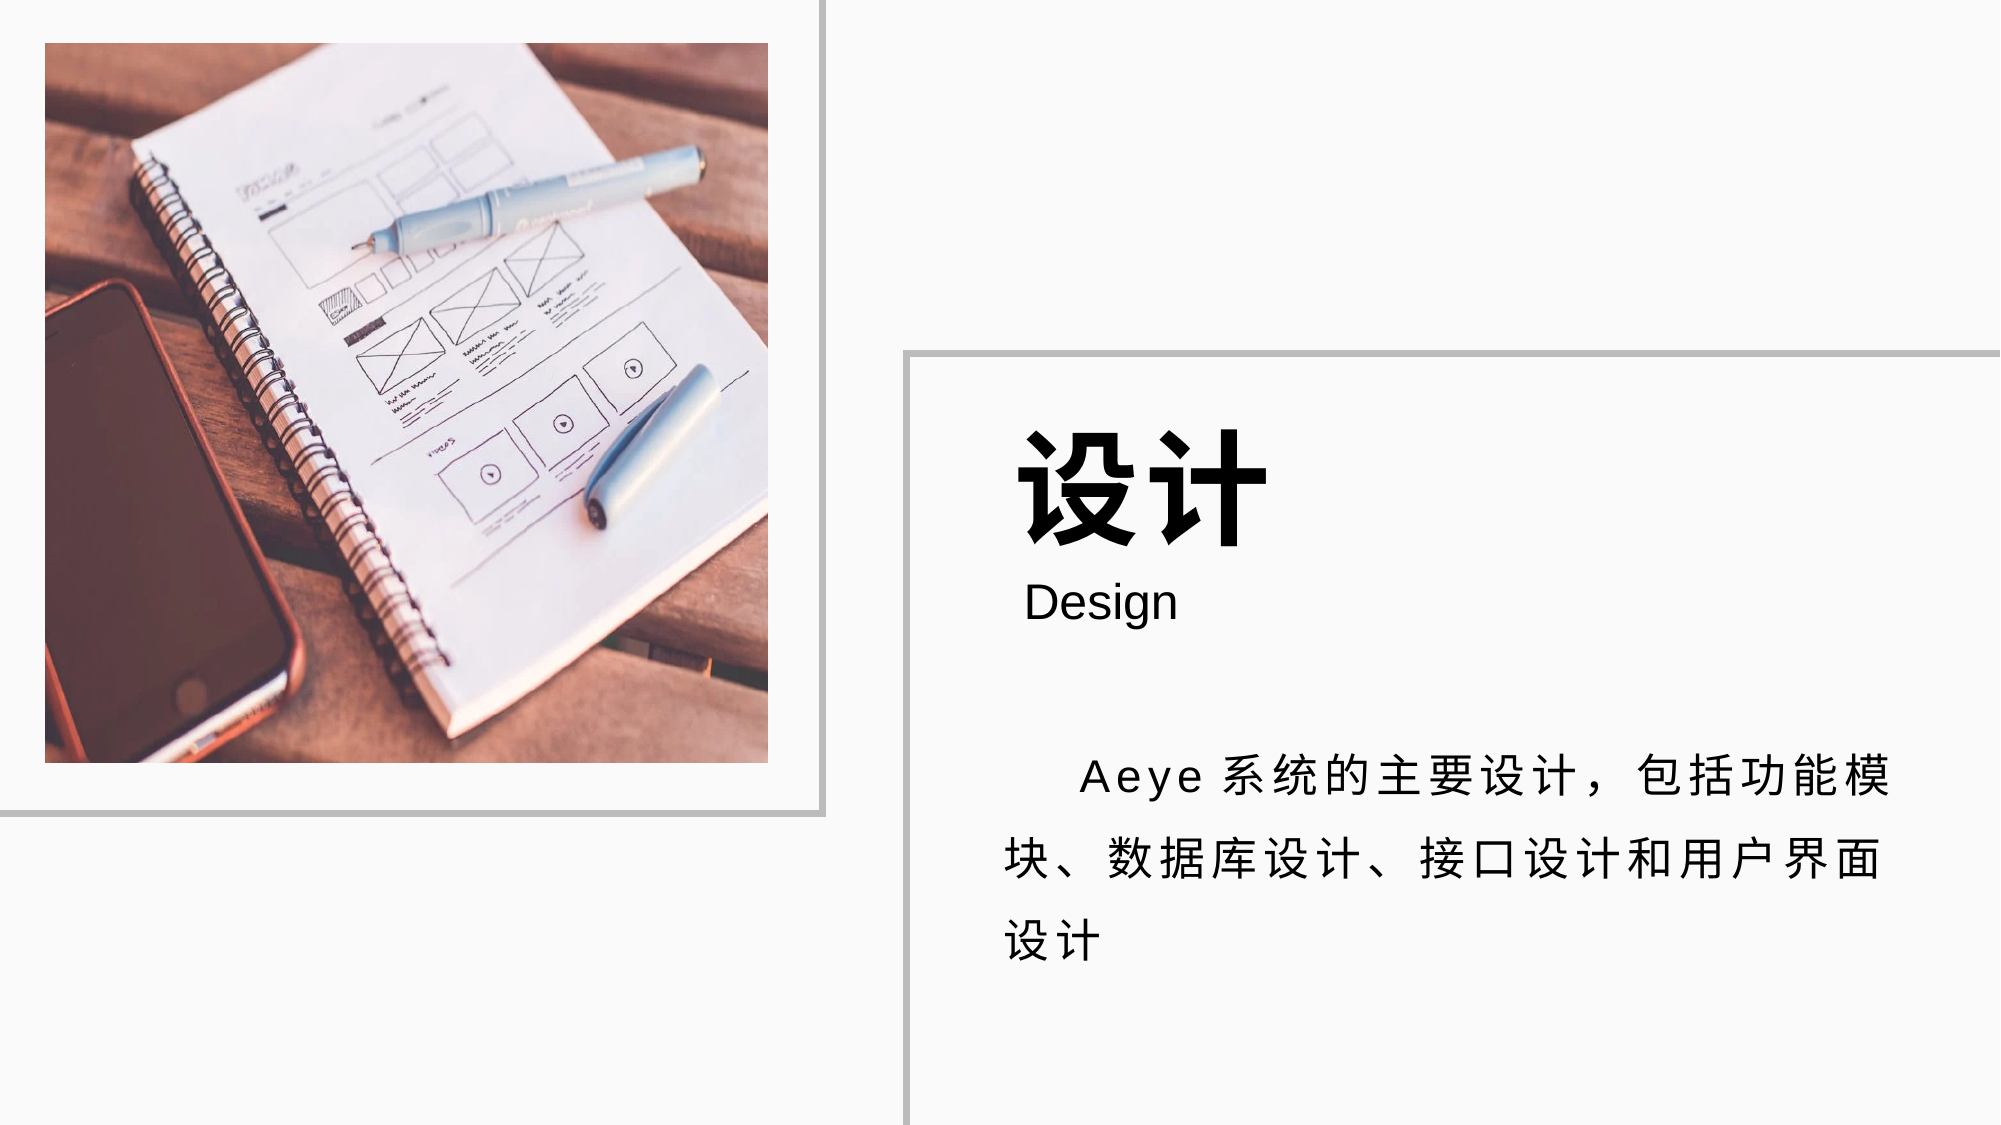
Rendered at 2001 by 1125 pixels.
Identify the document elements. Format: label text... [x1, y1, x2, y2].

text_box Design [1008, 562, 1194, 638]
text_box Aeye系统的主要设计，包括功能模块、数据库设计、接口设计和用户界面设计 [988, 712, 1931, 1057]
text_box 设计 [999, 402, 1391, 568]
picture [45, 43, 768, 763]
text_box [905, 352, 2000, 1125]
text_box [0, 0, 823, 815]
